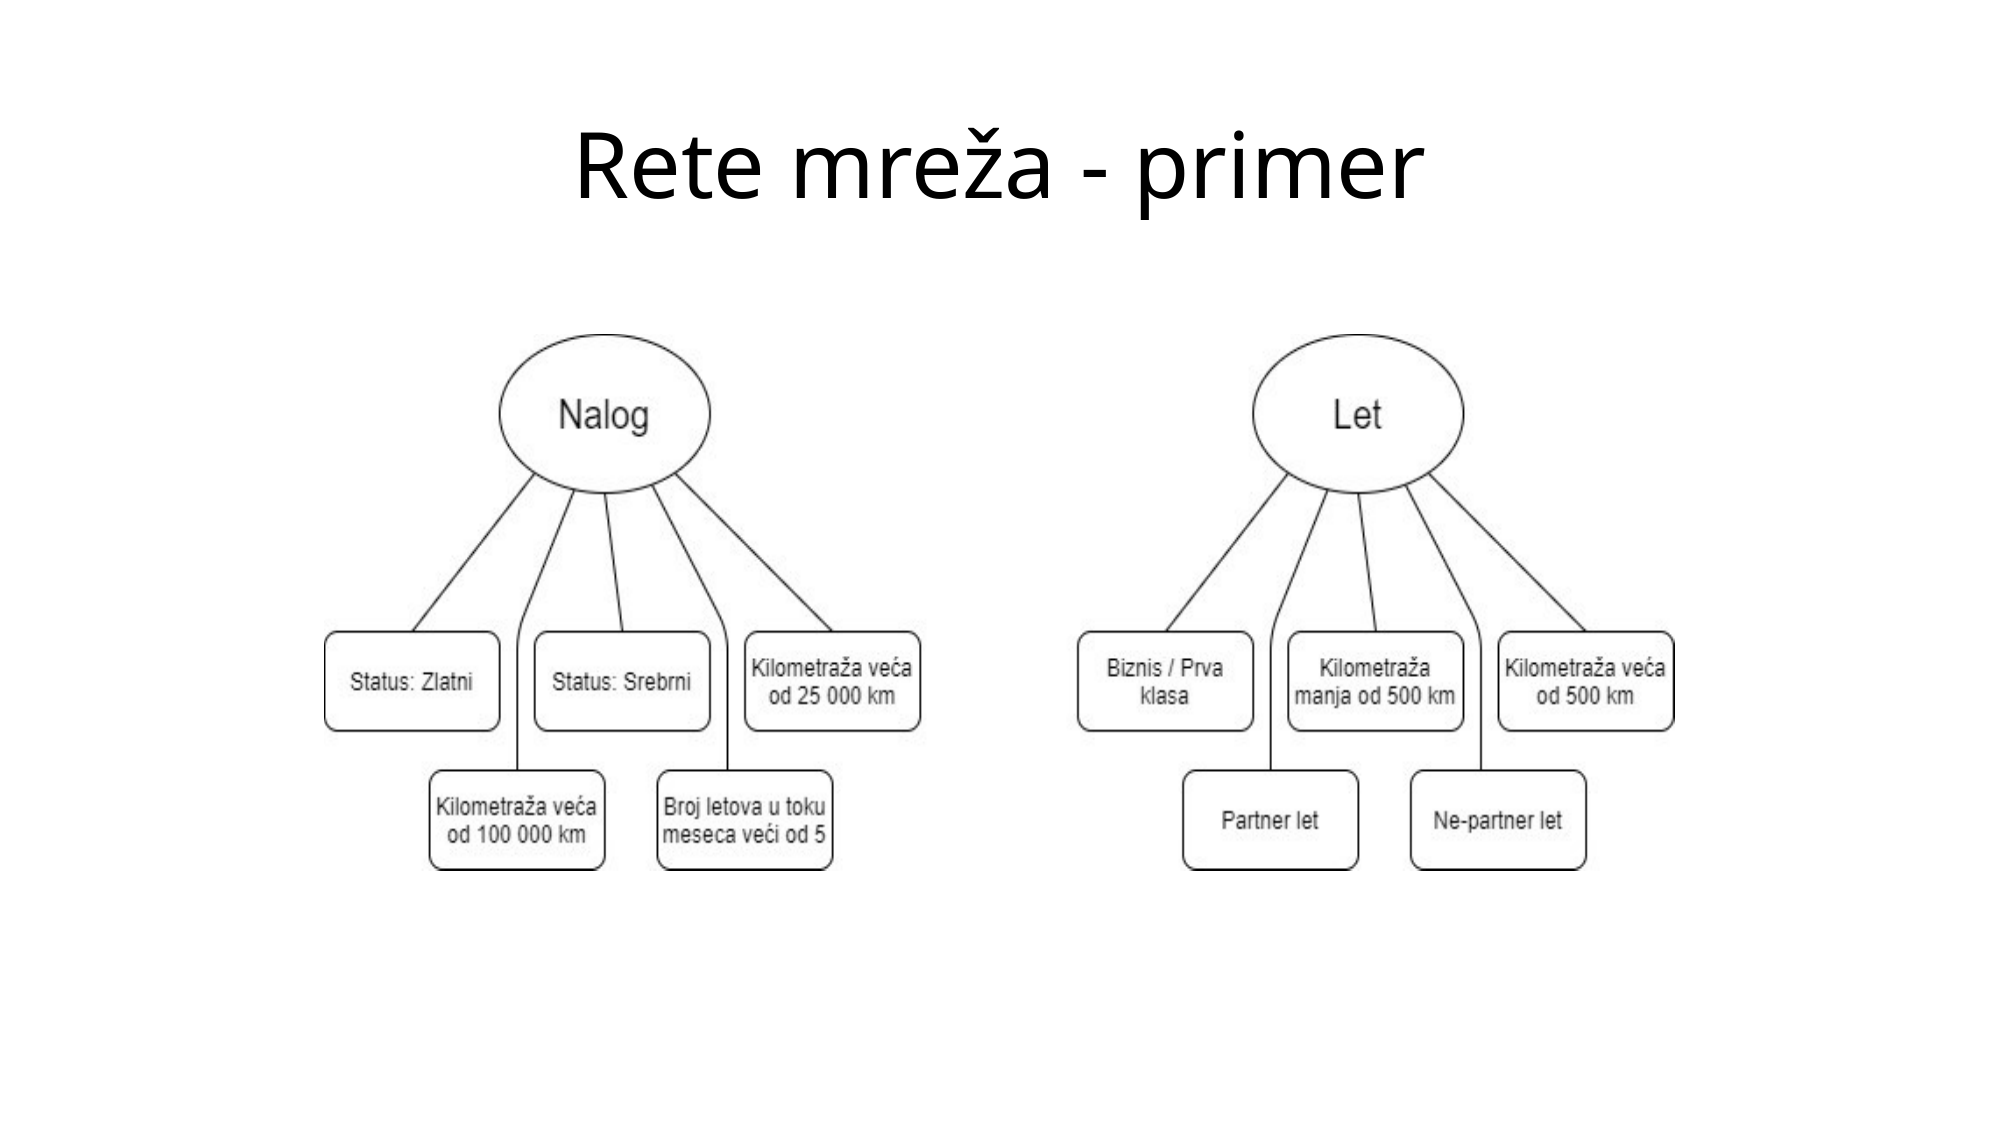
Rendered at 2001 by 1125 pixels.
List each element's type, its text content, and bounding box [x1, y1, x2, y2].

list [324, 334, 1675, 871]
title Rete mreža - primer [137, 59, 1863, 278]
